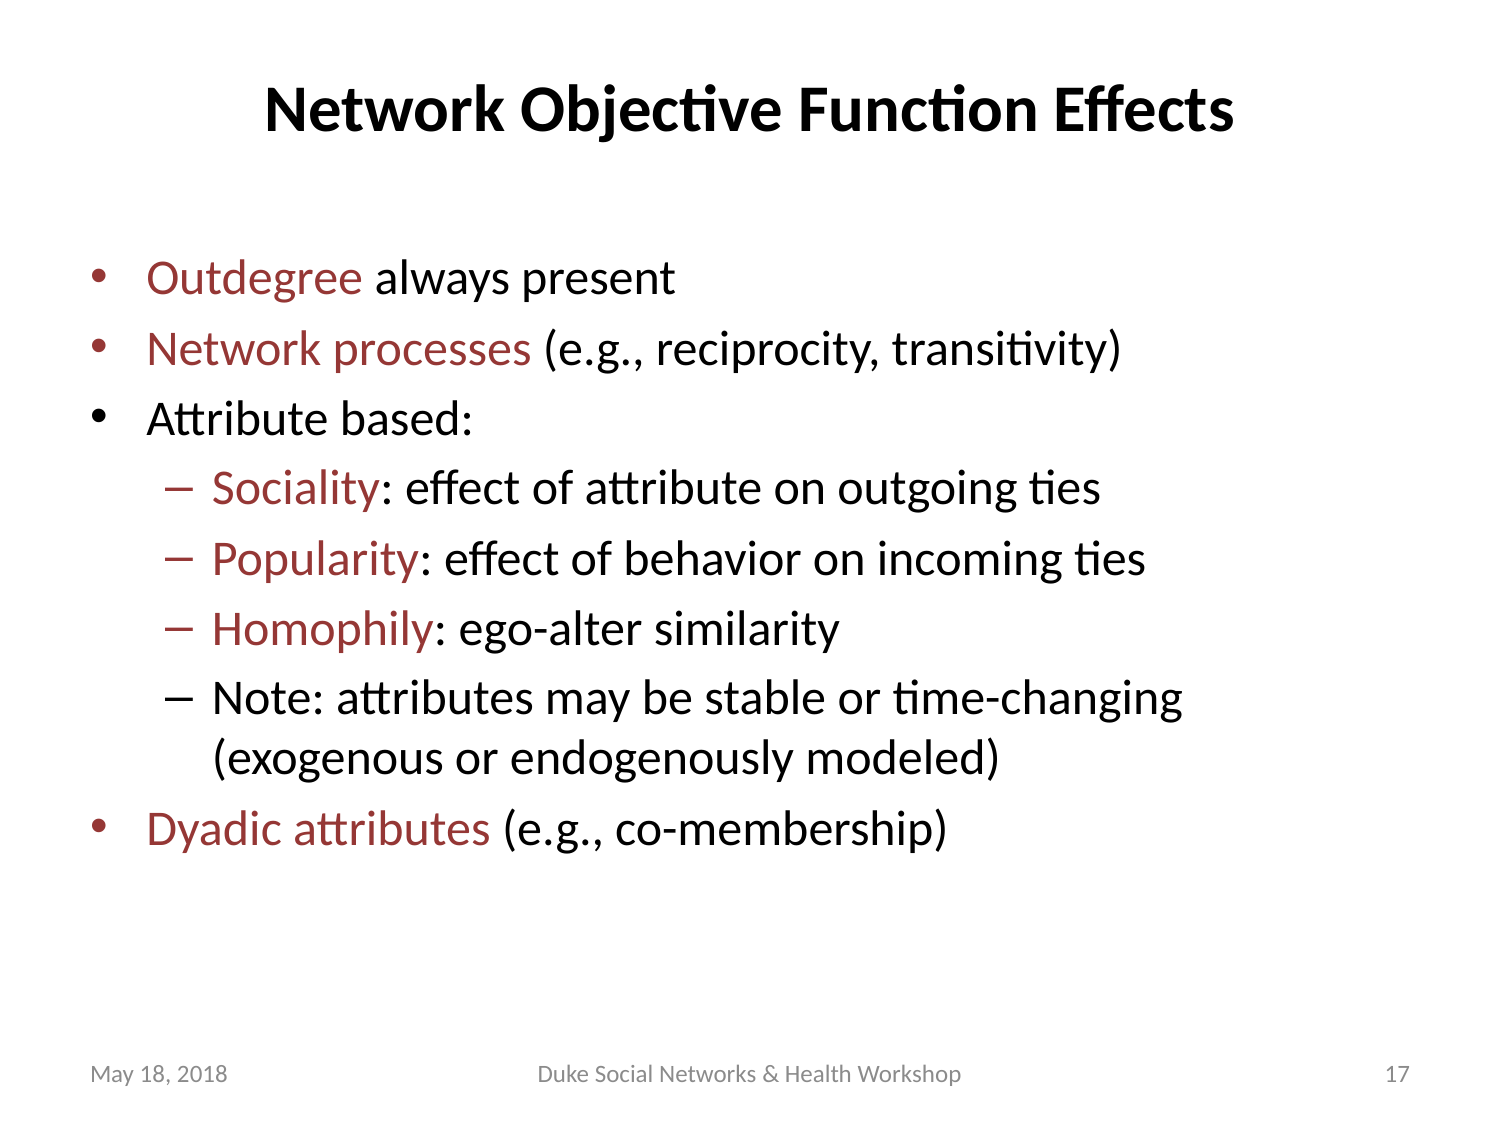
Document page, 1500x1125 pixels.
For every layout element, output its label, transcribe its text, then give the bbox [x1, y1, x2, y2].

text_box Network Objective Function Effects [74, 27, 1425, 183]
list Outdegree always present Network processes (e.g., reciprocity, transitivity) Attribute based: Sociality: effect of attribute on outgoing ties Popularity: effect of behavior on incoming ties Homophily: ego-alter similarity Note: attributes may be stable or time-changing (exogenous or endogenously modeled) Dyadic attributes (e.g., co-membership) [75, 237, 1425, 980]
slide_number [75, 1042, 425, 1103]
slide_number 17 [1074, 1042, 1425, 1103]
footer Duke Social Networks & Health Workshop [512, 1042, 988, 1103]
